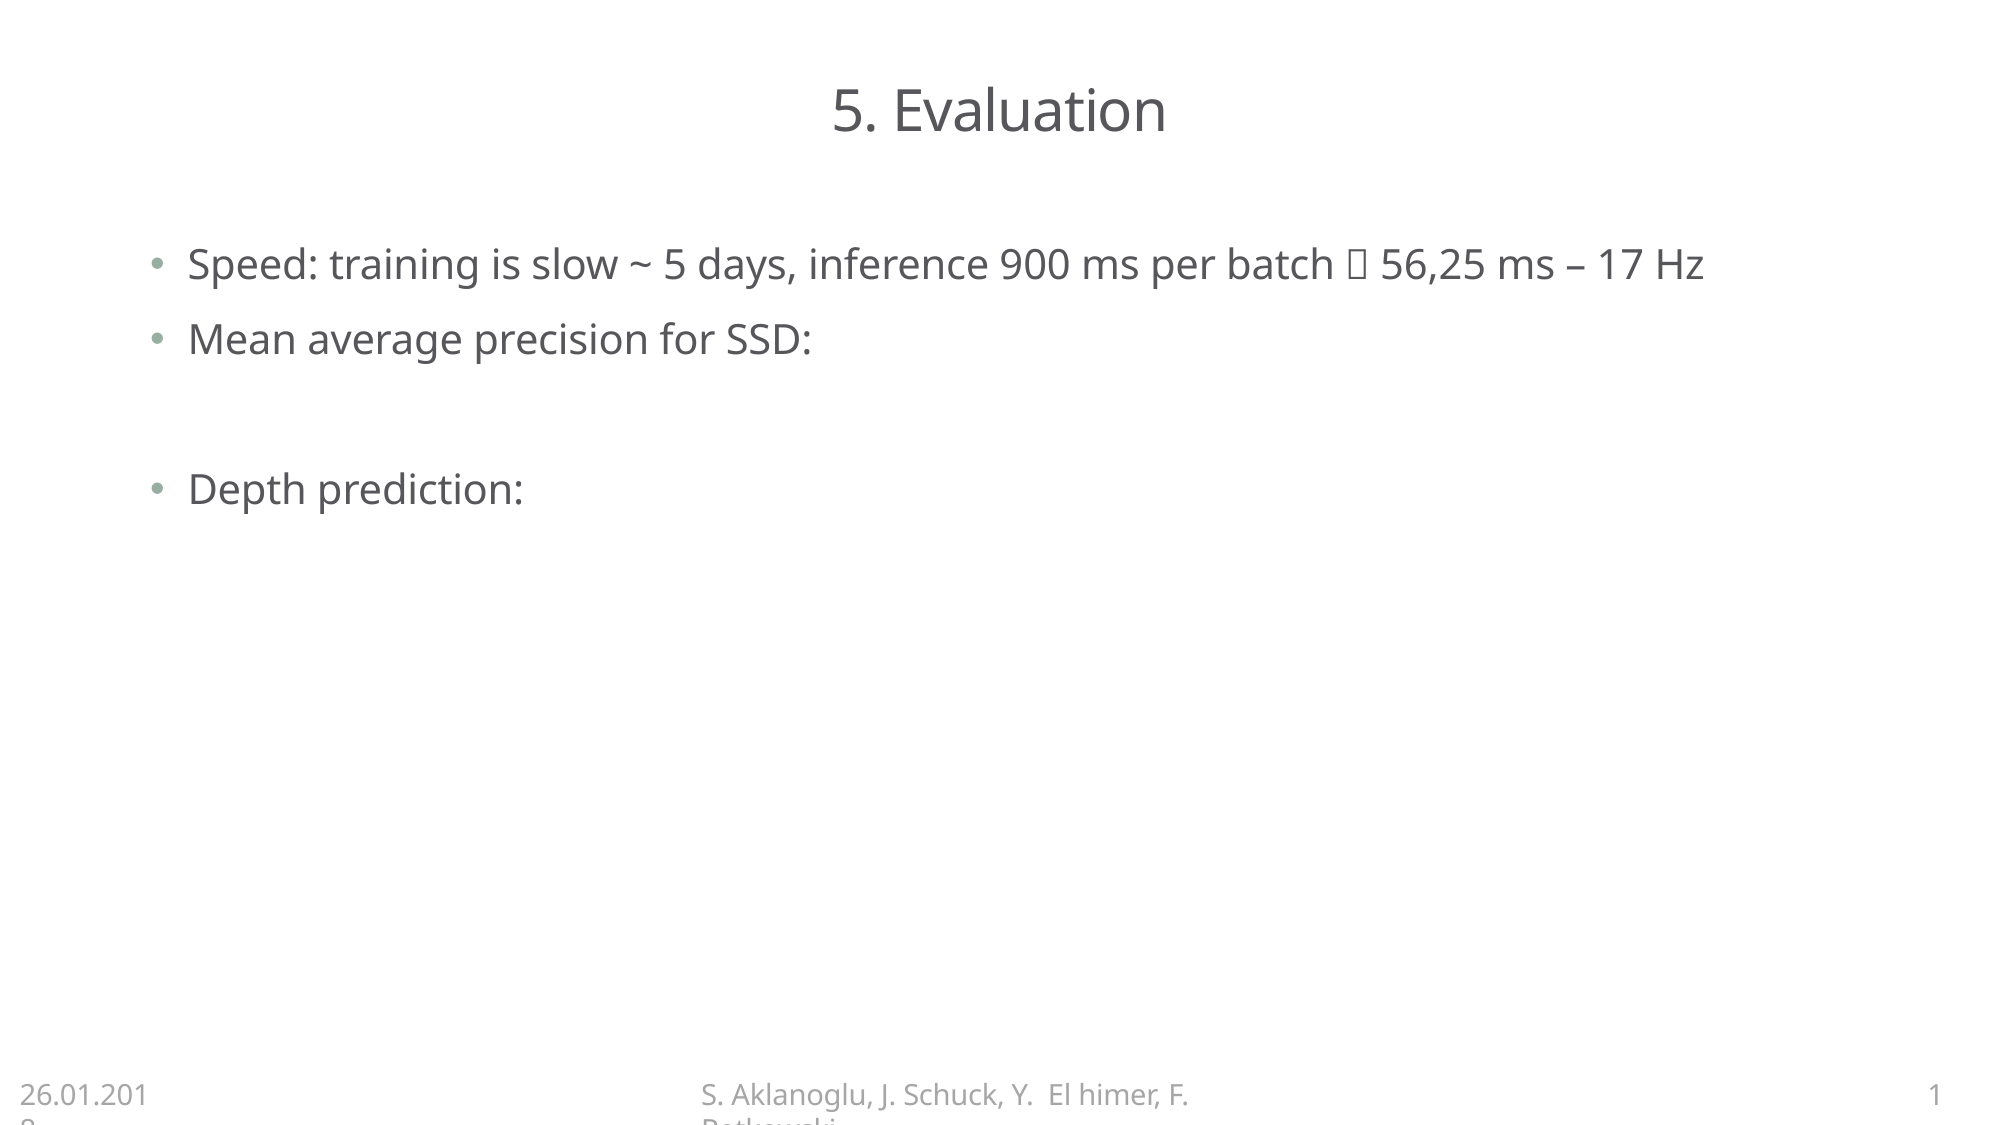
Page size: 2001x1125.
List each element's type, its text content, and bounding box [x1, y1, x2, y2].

list S. Aklanoglu, J. Schuck, Y. El himer, F. Retkowski [700, 1076, 1299, 1118]
list 26.01.2018 [19, 1076, 162, 1118]
list 1 [1927, 1076, 1969, 1112]
title 5. Evaluation [150, 45, 1850, 180]
list Speed: training is slow ~ 5 days, inference 900 ms per batch  56,25 ms – 17 Hz Mean average precision for SSD: Depth prediction: [150, 238, 1850, 998]
